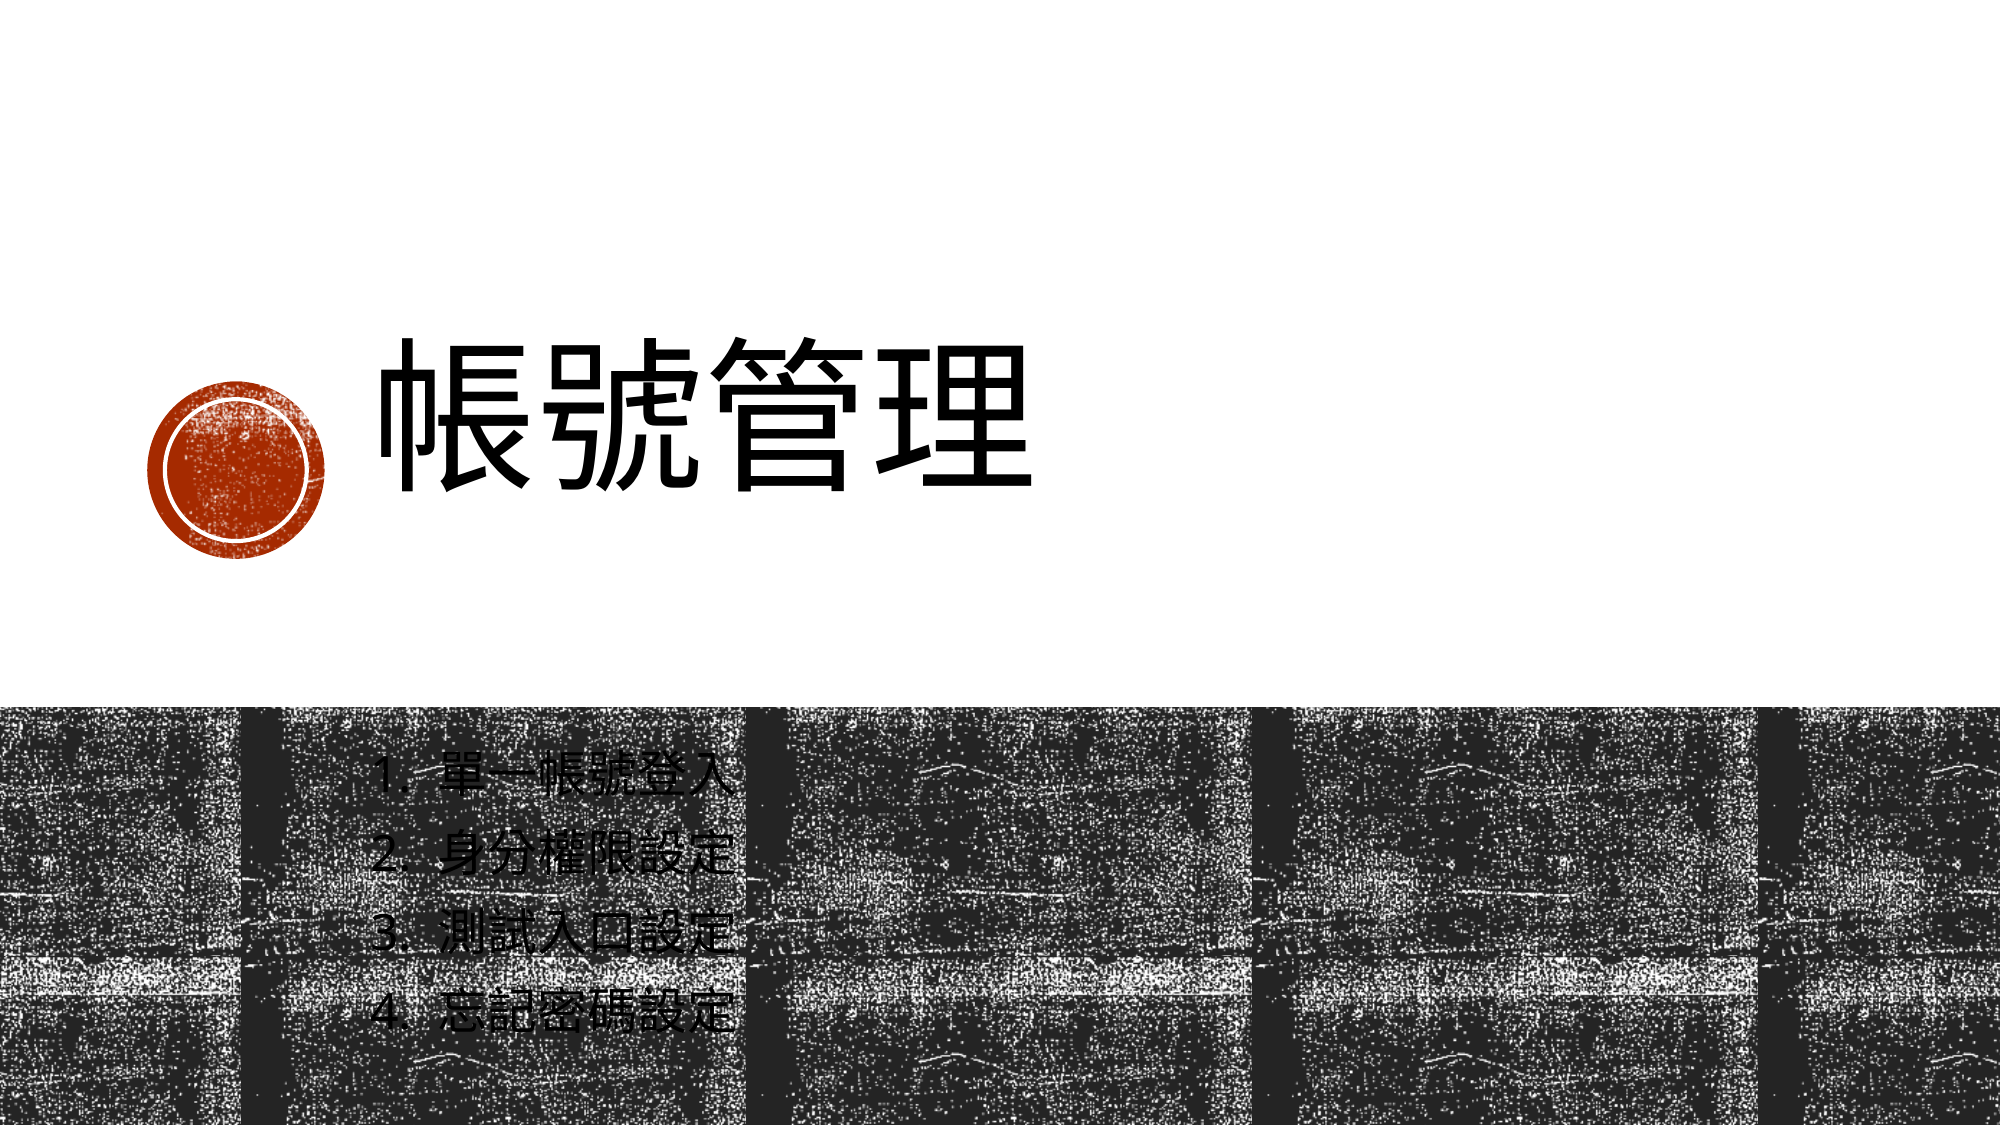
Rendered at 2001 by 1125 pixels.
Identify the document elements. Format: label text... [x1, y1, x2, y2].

title 帳號管理 [355, 201, 1878, 660]
list 1. 單一帳號登入 2. 身分權限設定 3. 測試入口設定 4. 忘記密碼設定 [355, 742, 1841, 999]
